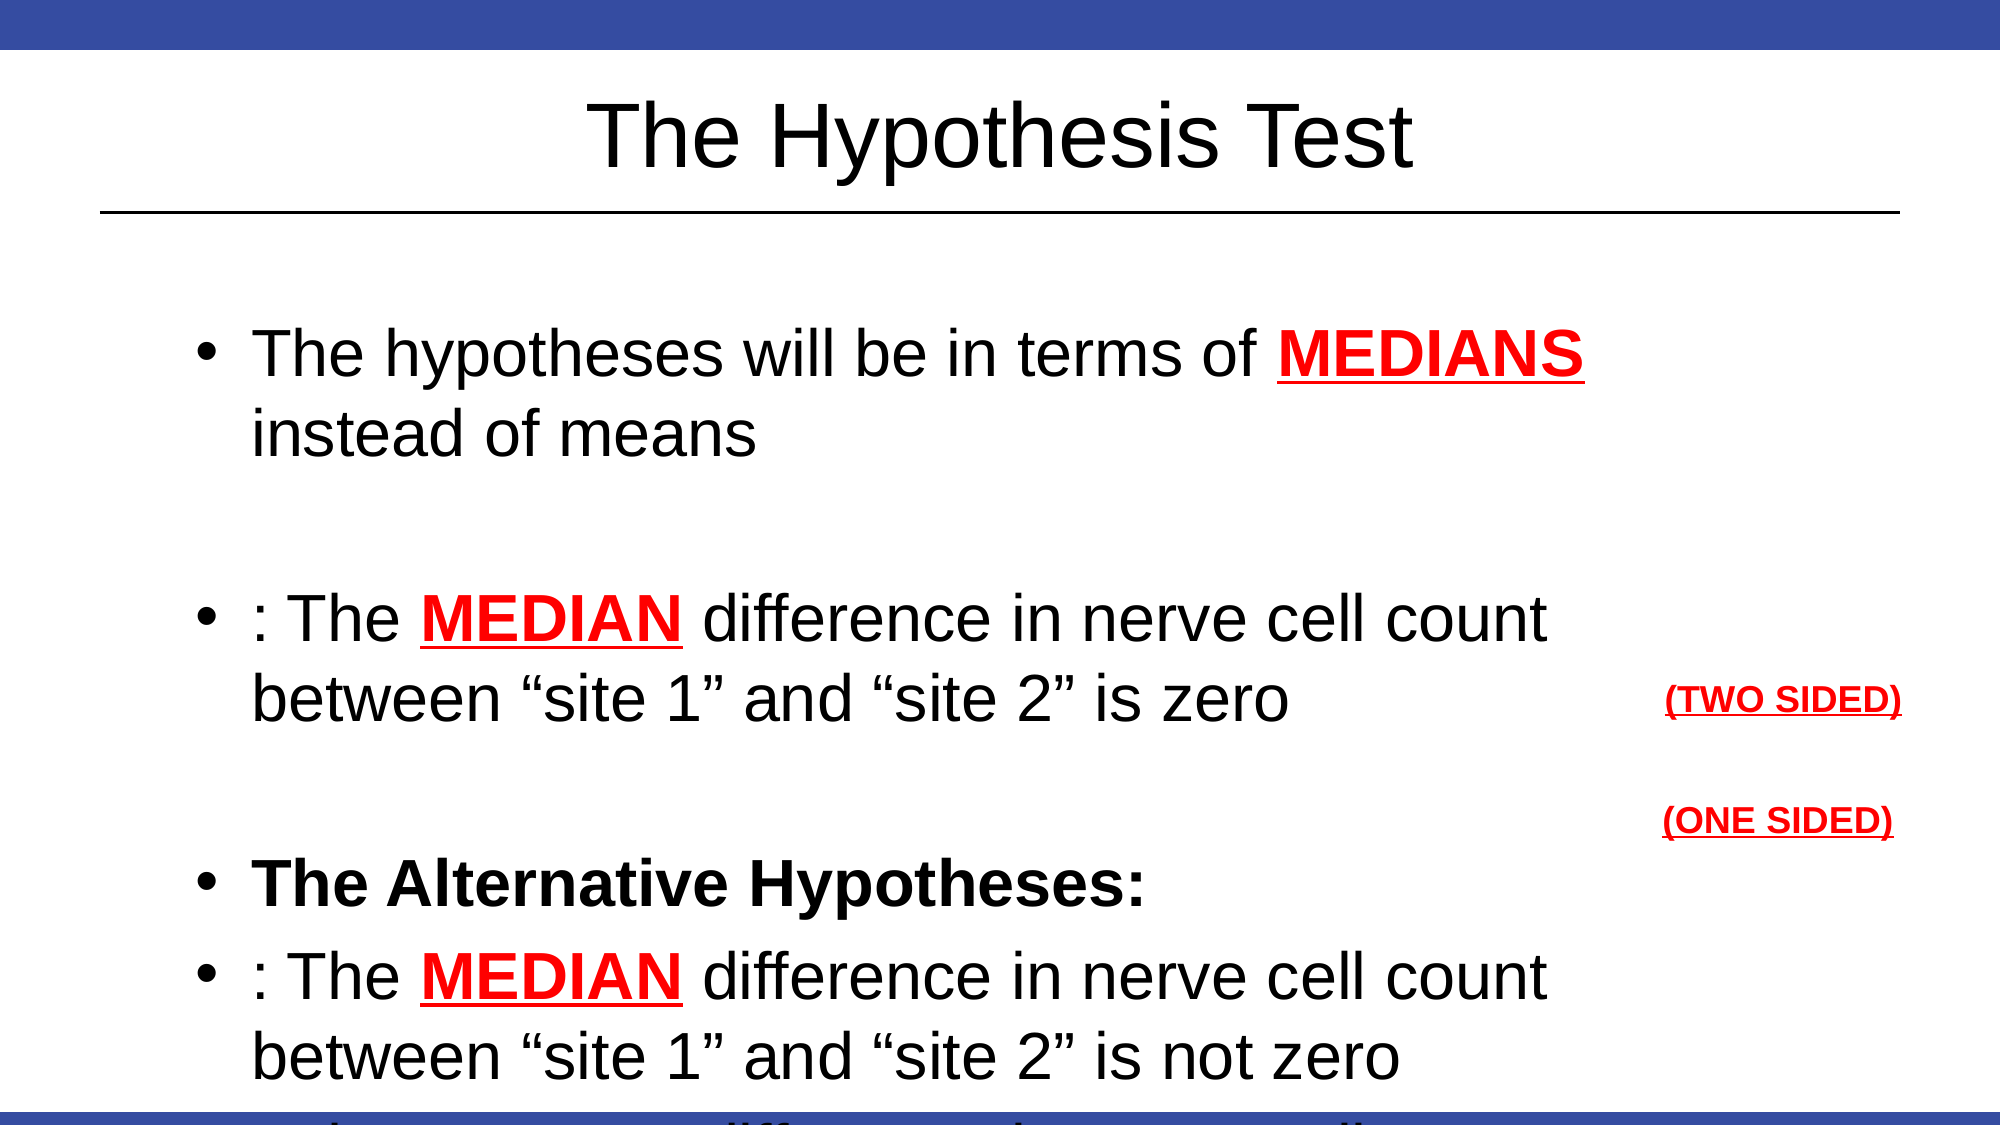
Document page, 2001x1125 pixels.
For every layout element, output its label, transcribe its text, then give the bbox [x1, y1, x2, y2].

text_box (one sided) [1647, 788, 1909, 849]
text_box (Two sided) [1649, 667, 1917, 727]
slide_number 58 [1624, 1059, 1840, 1120]
title The Hypothesis Test [99, 37, 1900, 225]
